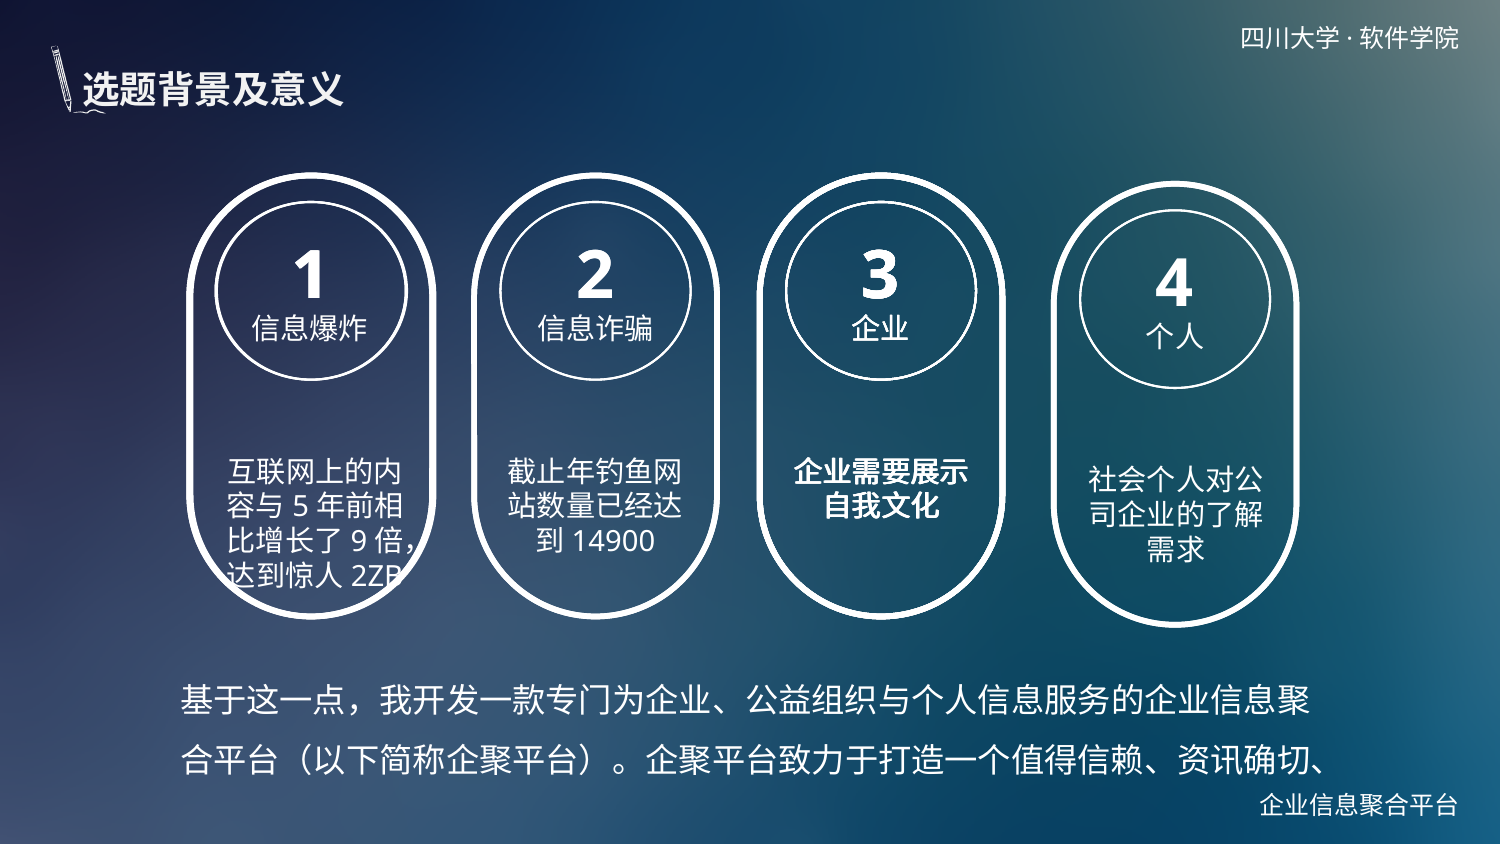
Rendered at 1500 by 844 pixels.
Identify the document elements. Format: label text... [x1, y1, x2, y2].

text_box 选题背景及意义 [67, 58, 399, 119]
text_box 基于这一点，我开发一款专门为企业、公益组织与个人信息服务的企业信息聚合平台（以下简称企聚平台）。企聚平台致力于打造一个值得信赖、资讯确切、 [157, 652, 1334, 787]
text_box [1053, 183, 1297, 625]
picture [0, 0, 1500, 844]
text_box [474, 175, 717, 617]
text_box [189, 175, 433, 617]
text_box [759, 175, 1003, 617]
